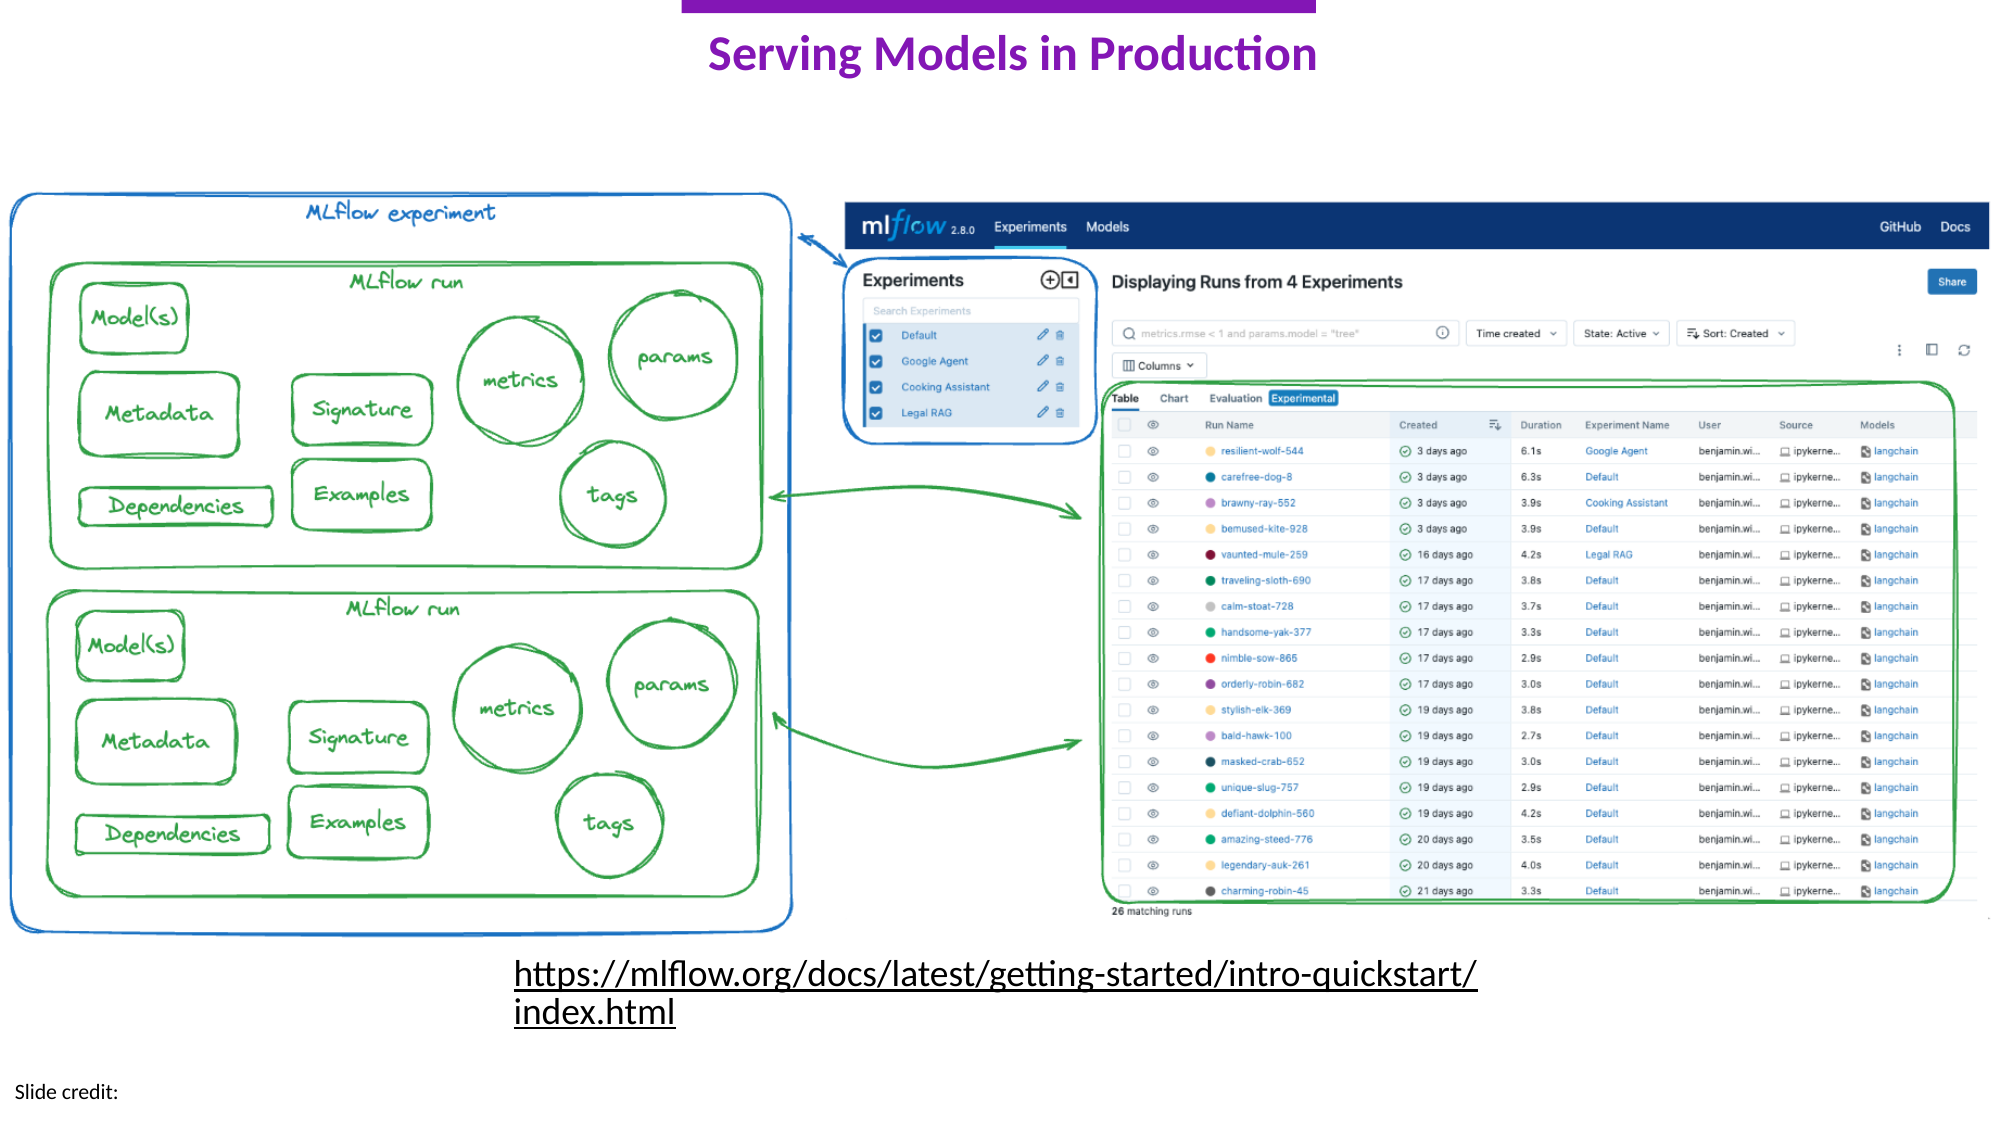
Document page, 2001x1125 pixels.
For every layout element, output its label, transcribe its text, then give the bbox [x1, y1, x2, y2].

text_box Slide credit: [0, 1070, 1203, 1112]
picture [0, 182, 2000, 942]
text_box [681, 0, 1317, 13]
text_box https://mlflow.org/docs/latest/getting-started/intro-quickstart/index.html [498, 942, 1499, 1047]
text_box Serving Models in Production [593, 13, 1435, 89]
